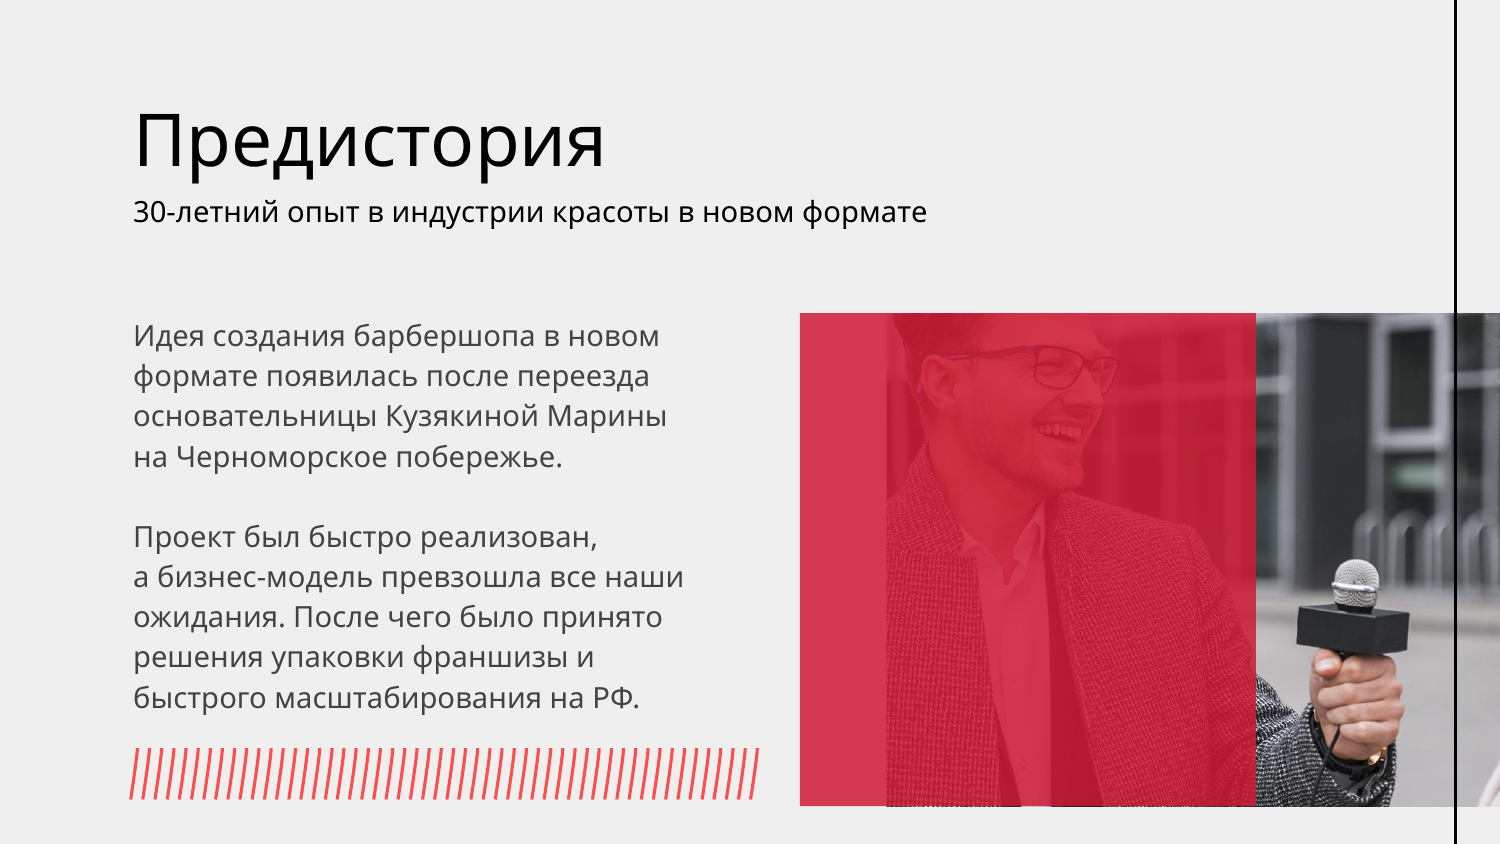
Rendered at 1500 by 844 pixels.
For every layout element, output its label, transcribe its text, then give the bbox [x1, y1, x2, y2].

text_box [130, 747, 759, 800]
text_box [799, 313, 884, 807]
subtitle Идея создания барбершопа в новом формате появилась после переезда основательницы Кузякиной Марины на Черноморское побережье. Проект был быстро реализован, а бизнес-модель превзошла все наши ожидания. После чего было принято решения упаковки франшизы и быстрого масштабирования на РФ. [118, 297, 713, 722]
picture [1456, 312, 1500, 807]
title Предистория [118, 78, 1382, 186]
picture [886, 312, 1455, 807]
text_box 30-летний опыт в индустрии красоты в новом формате [118, 178, 1300, 244]
